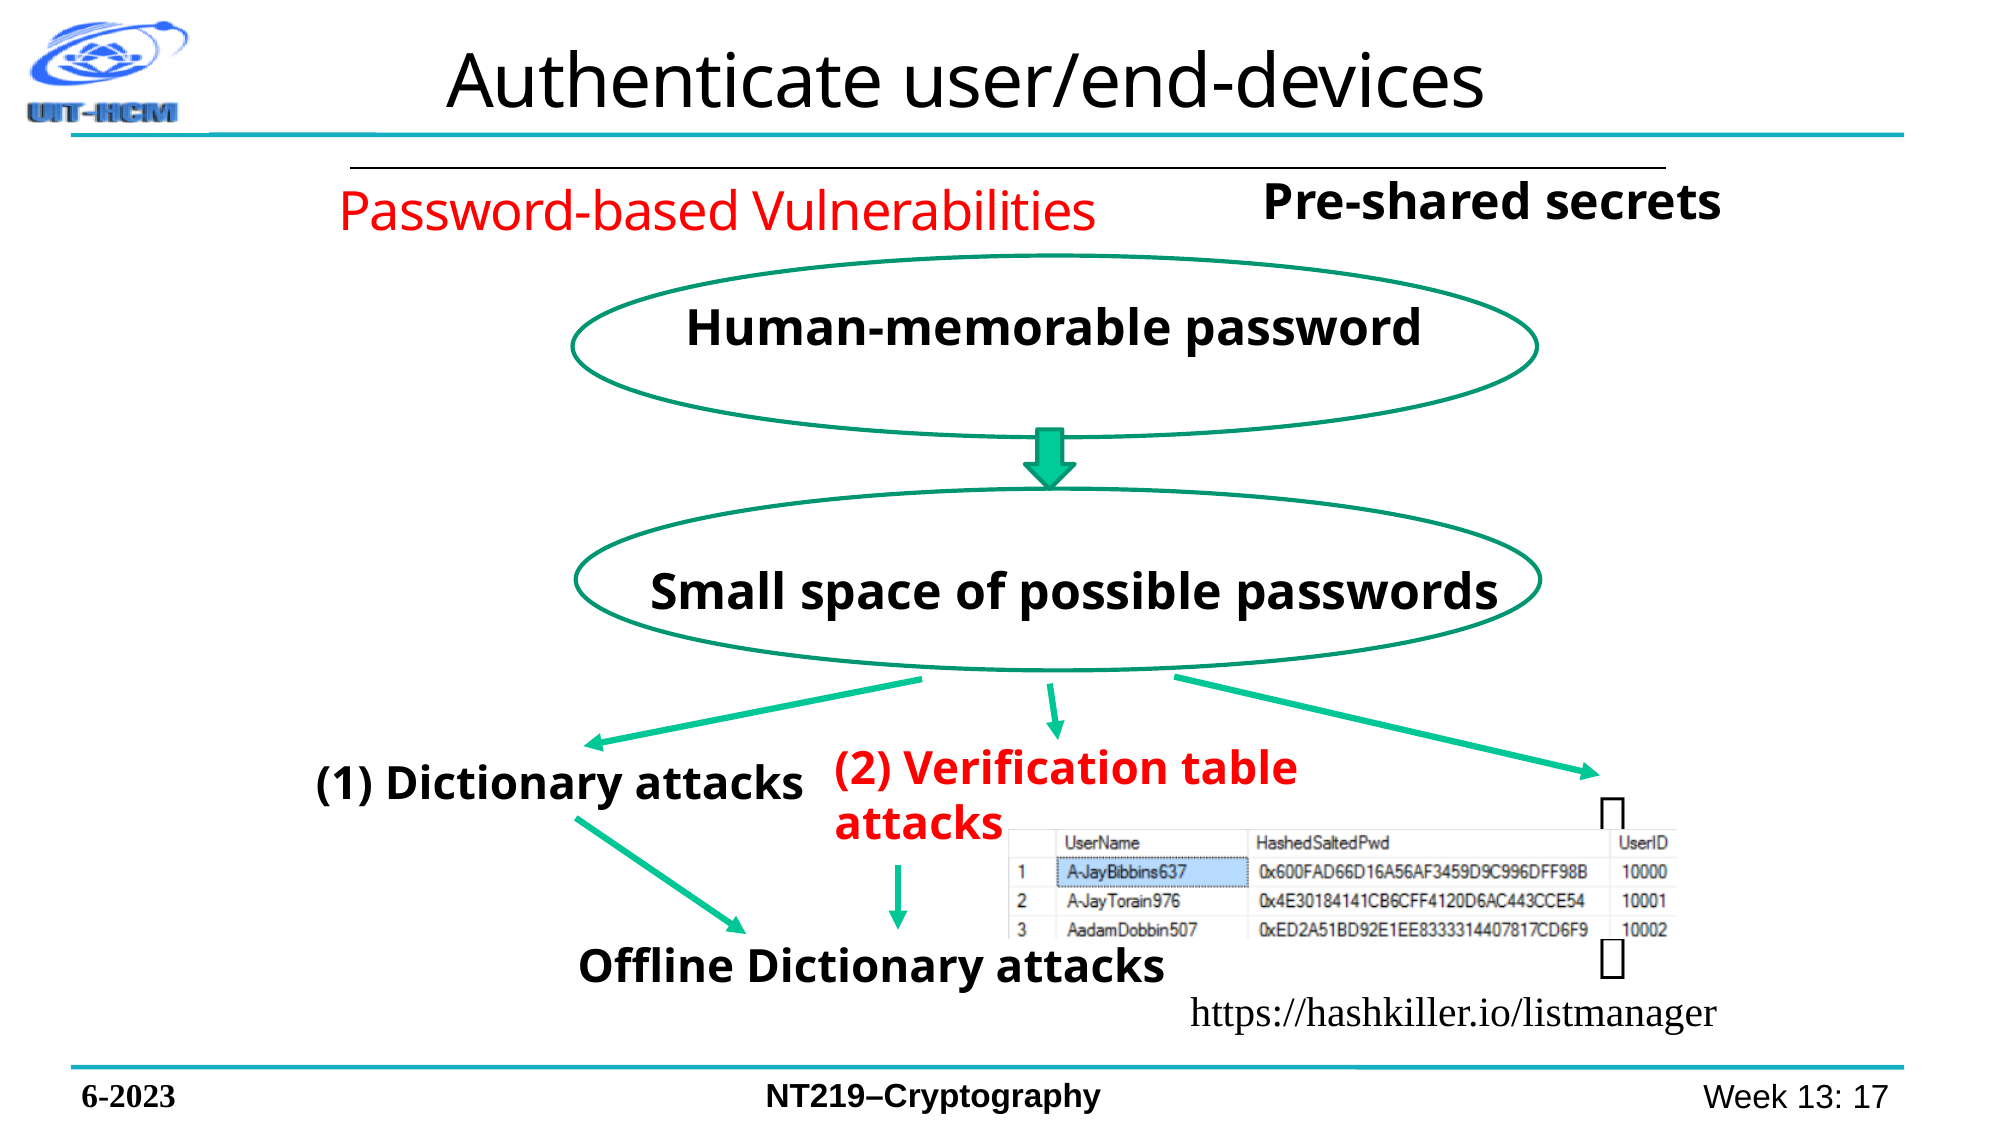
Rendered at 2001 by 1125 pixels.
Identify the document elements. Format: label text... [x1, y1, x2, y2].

text_box    [1581, 774, 1688, 999]
picture [7, 9, 209, 133]
text_box [1022, 427, 1077, 486]
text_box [575, 817, 747, 935]
text_box [570, 253, 1540, 440]
text_box [573, 486, 1543, 673]
text_box Authenticate user/end-devices [430, 7, 1669, 130]
text_box (1) Dictionary attacks [301, 746, 820, 816]
text_box Offline Dictionary attacks [562, 929, 1181, 999]
text_box https://hashkiller.io/listmanager [1175, 977, 1733, 1042]
text_box Pre-shared secrets [1247, 161, 1738, 237]
text_box Password-based Vulnerabilities [323, 179, 1128, 265]
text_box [1173, 676, 1601, 776]
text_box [583, 678, 923, 747]
picture [1007, 829, 1677, 939]
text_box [1049, 683, 1059, 741]
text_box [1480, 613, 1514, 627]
text_box (2) Verification table attacks [819, 731, 1344, 856]
